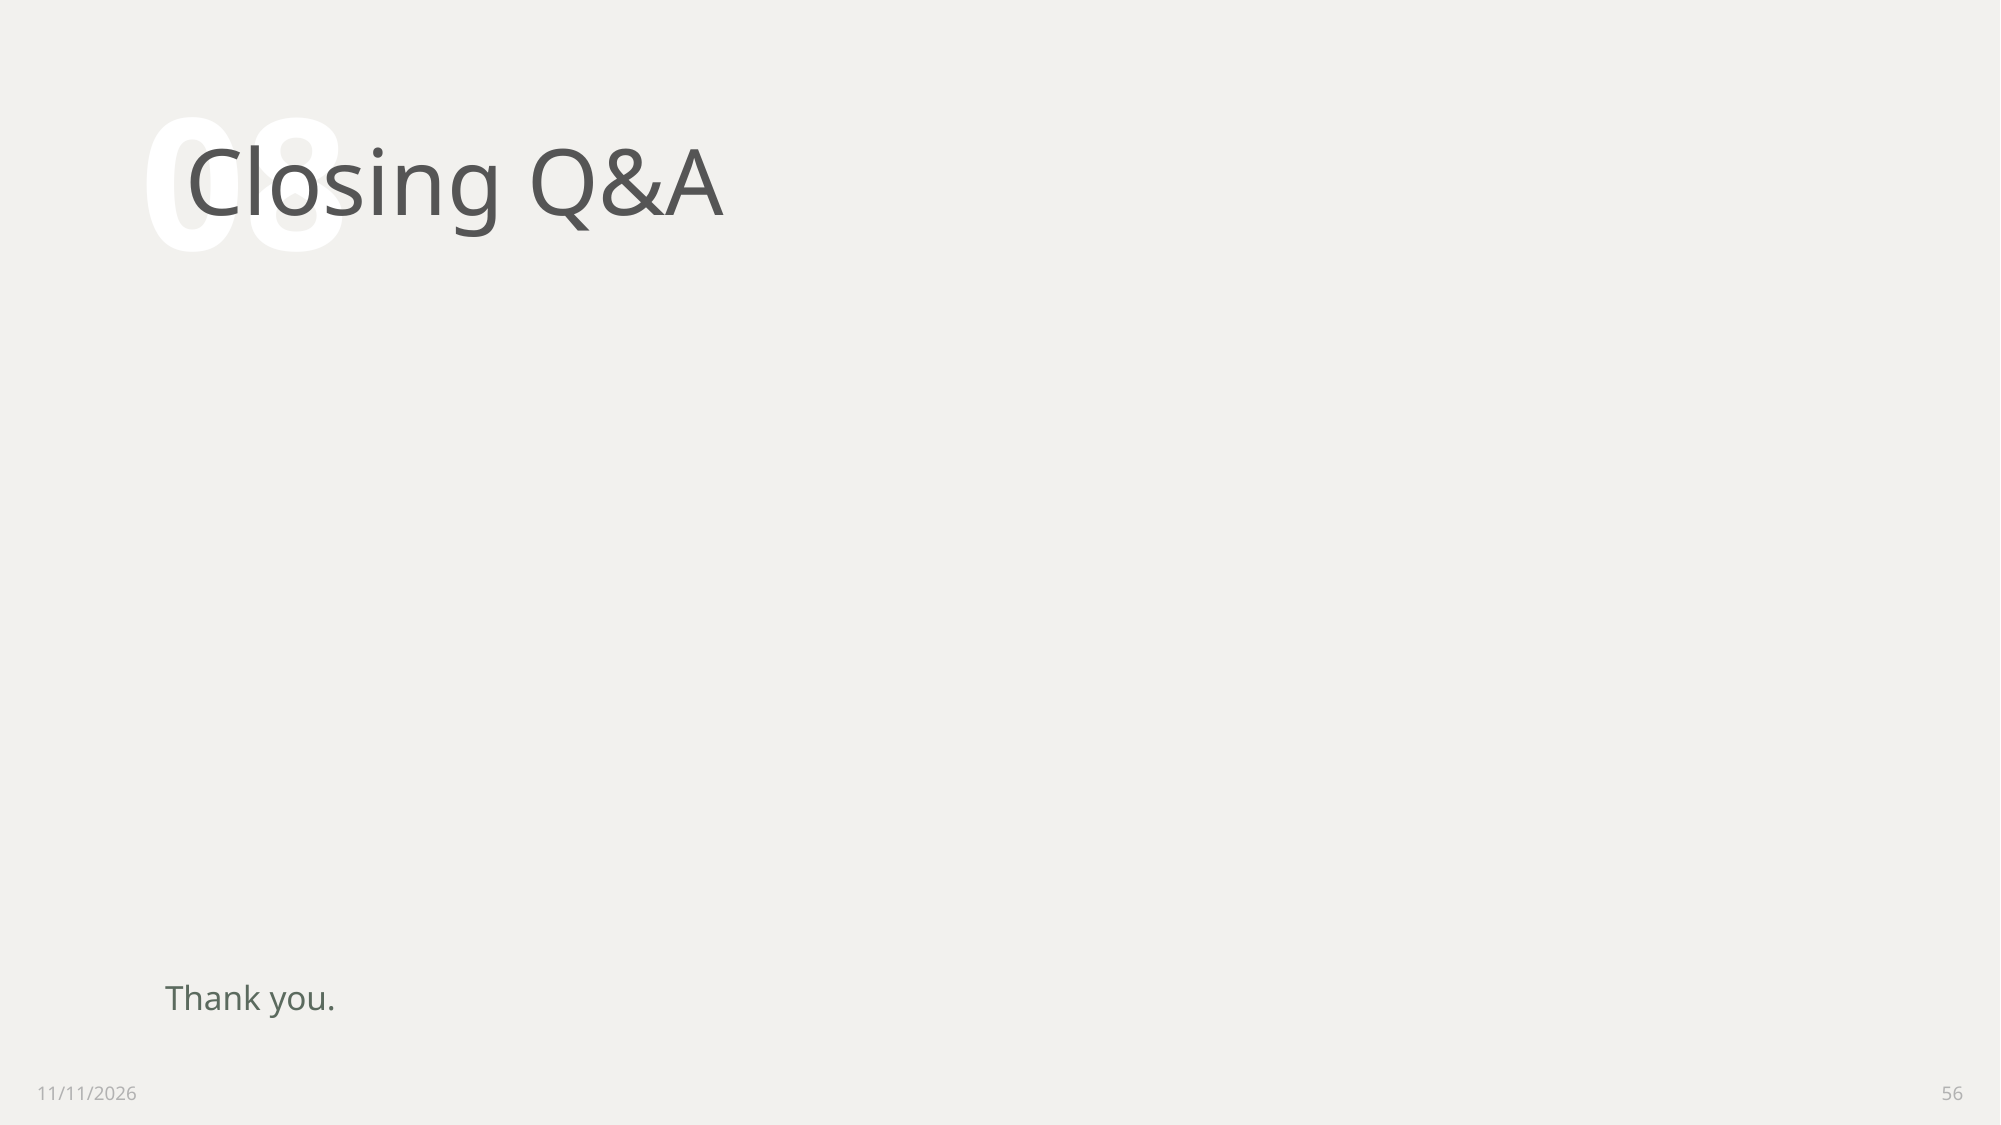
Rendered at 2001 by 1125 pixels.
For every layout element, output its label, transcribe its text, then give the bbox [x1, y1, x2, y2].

list Thank you. [150, 949, 794, 1041]
list 08 [124, 84, 610, 304]
title Closing Q&A [170, 76, 817, 297]
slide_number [21, 1064, 472, 1124]
slide_number 56 [1528, 1064, 1979, 1124]
